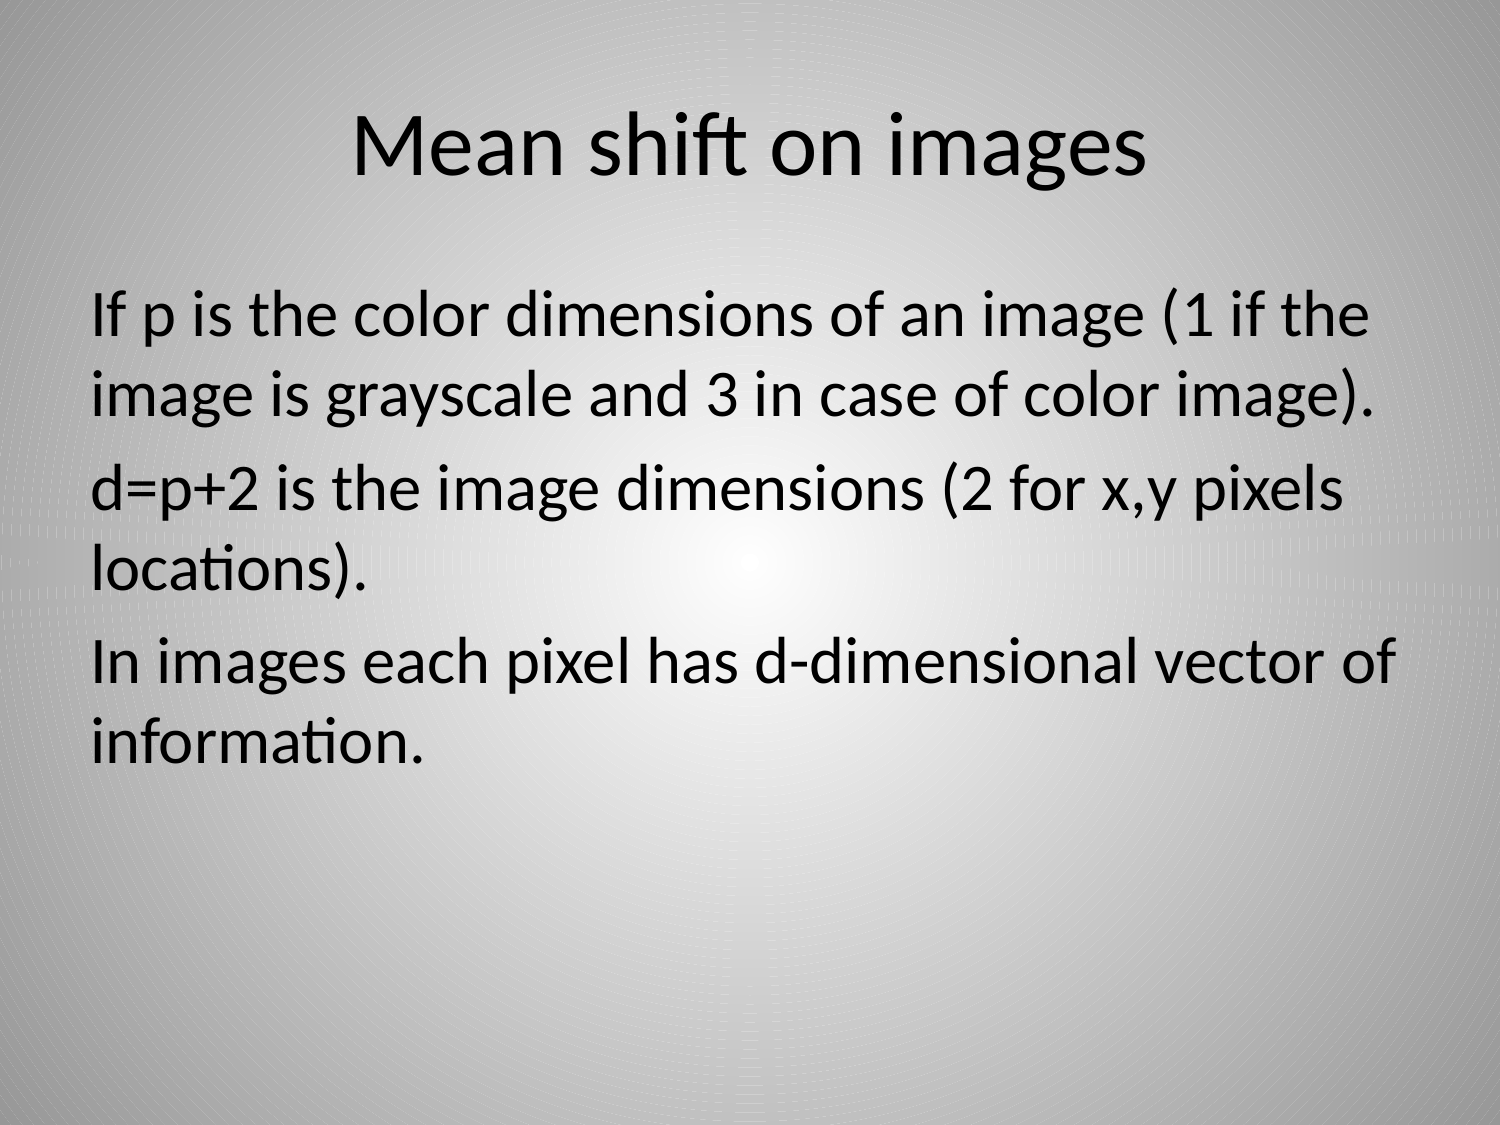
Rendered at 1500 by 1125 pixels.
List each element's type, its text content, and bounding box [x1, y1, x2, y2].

list If p is the color dimensions of an image (1 if the image is grayscale and 3 in case of color image). d=p+2 is the image dimensions (2 for x,y pixels locations). In images each pixel has d-dimensional vector of information. [75, 262, 1425, 1005]
title Mean shift on images [75, 45, 1425, 233]
